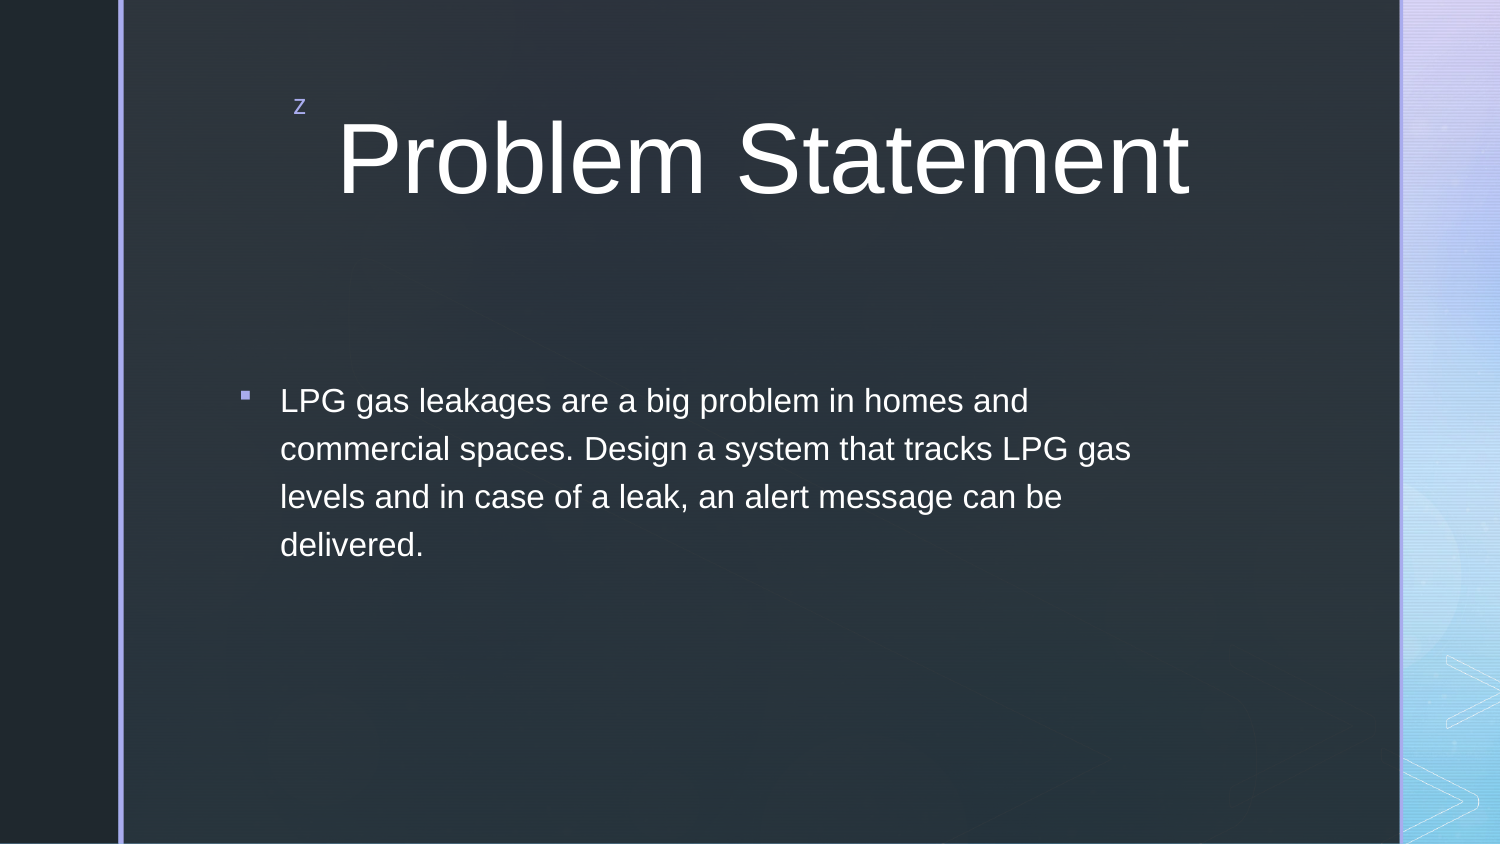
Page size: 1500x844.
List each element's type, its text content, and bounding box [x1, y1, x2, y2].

picture [1404, 0, 1500, 844]
title Problem Statement [321, 99, 1301, 232]
list LPG gas leakages are a big problem in homes and commercial spaces. Design a system that tracks LPG gas levels and in case of a leak, an alert message can be delivered. [222, 252, 1182, 745]
